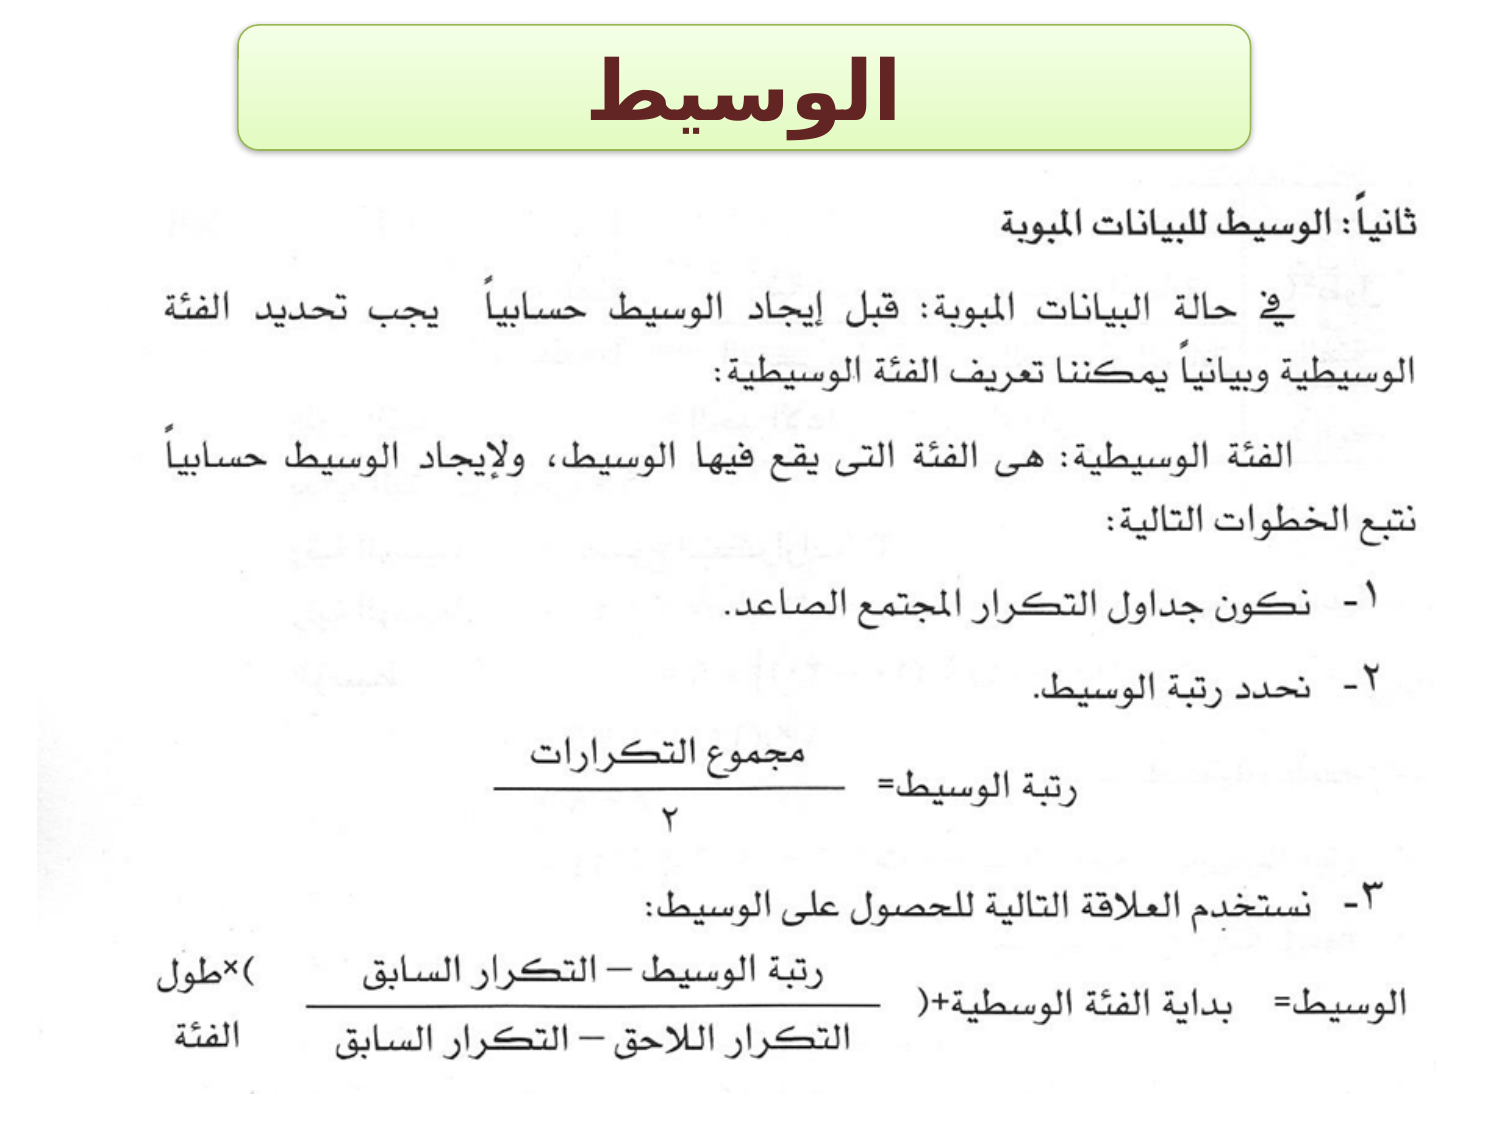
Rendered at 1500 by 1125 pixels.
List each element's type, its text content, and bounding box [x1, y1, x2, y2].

picture [37, 162, 1437, 1094]
text_box الوسيط [237, 24, 1252, 151]
